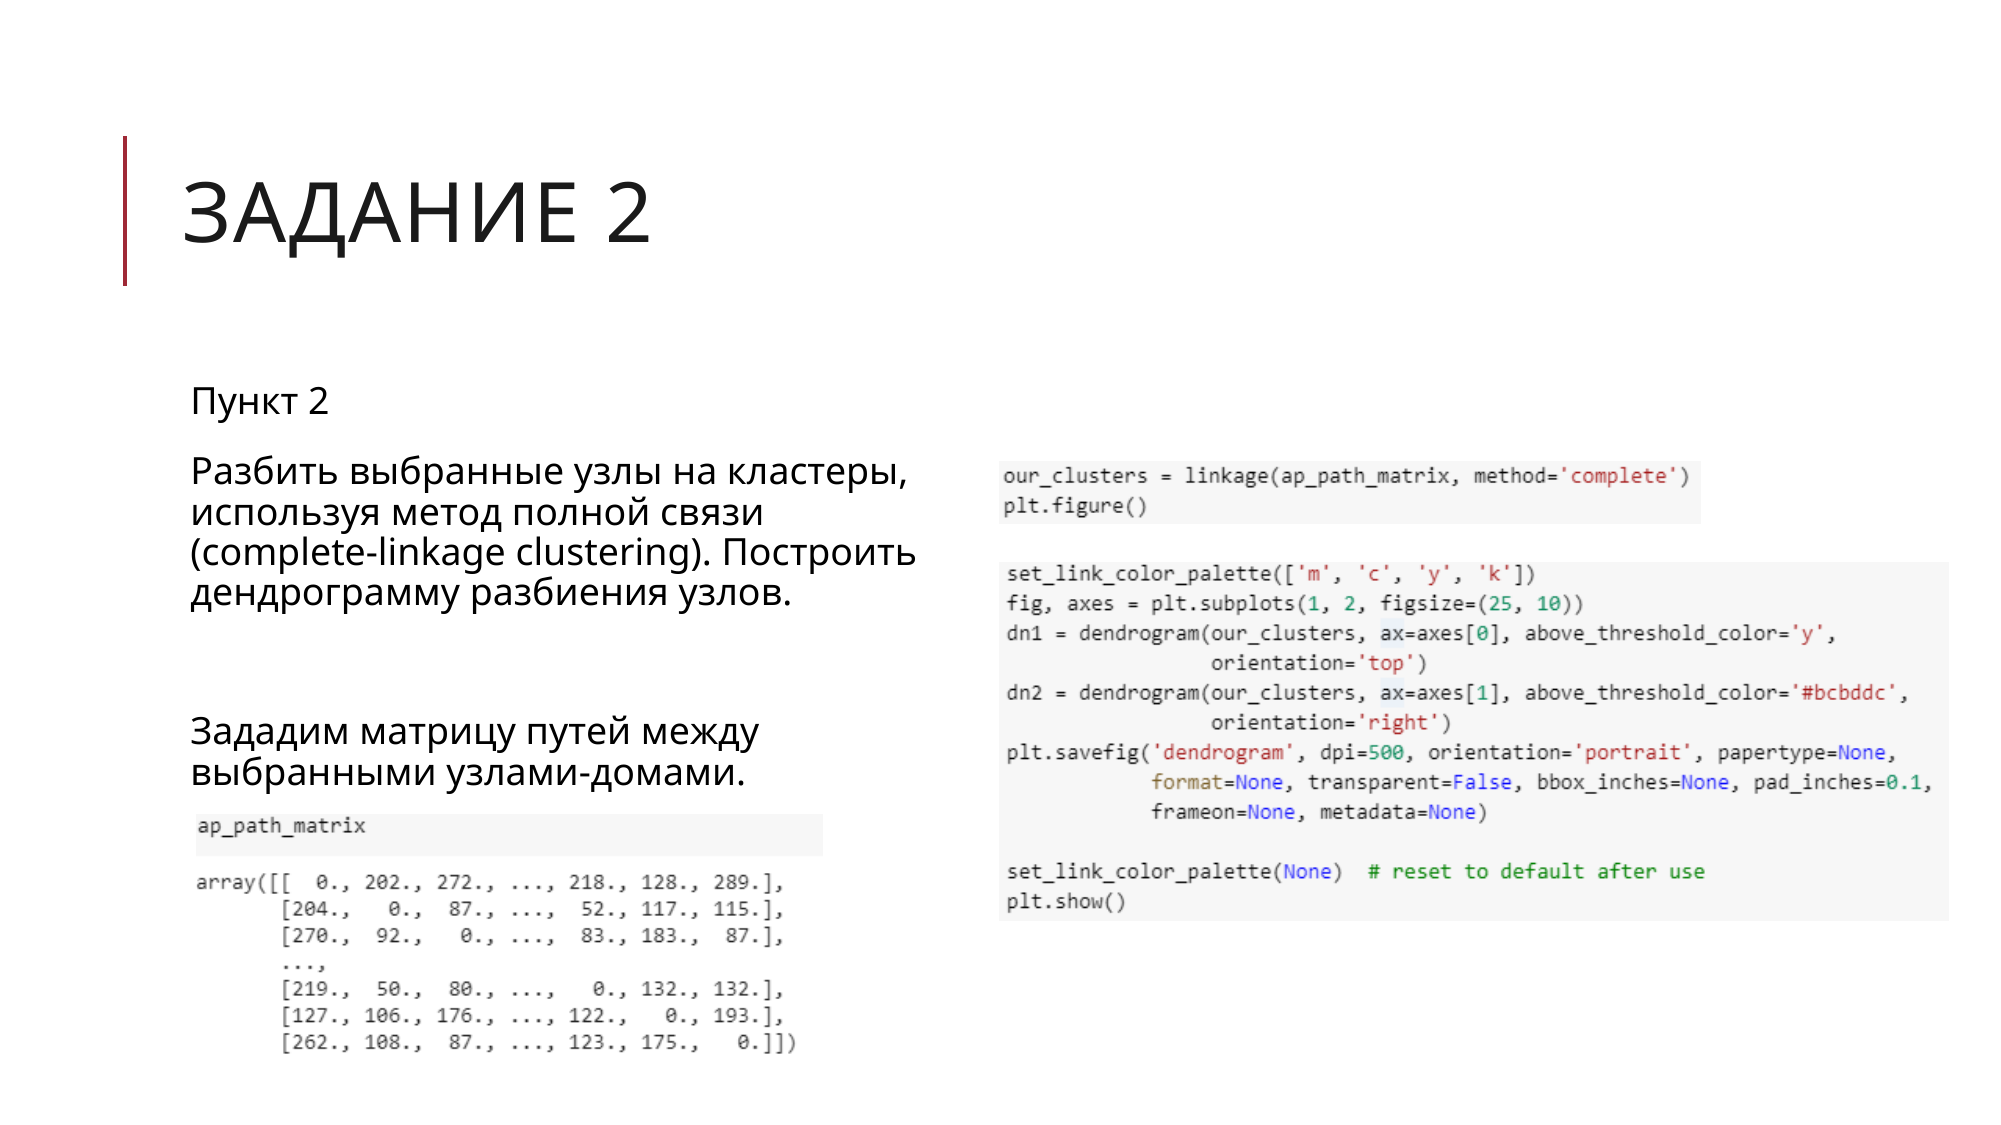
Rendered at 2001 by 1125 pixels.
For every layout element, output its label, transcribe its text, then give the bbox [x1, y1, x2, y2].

picture [196, 814, 824, 1069]
picture [999, 461, 1701, 525]
title Задание 2 [168, 96, 1763, 342]
picture [999, 562, 1949, 921]
list Пункт 2 Разбить выбранные узлы на кластеры, используя метод полной связи (сomplete-linkage clustering). Построить дендрограмму разбиения узлов. Зададим матрицу путей между выбранными узлами-домами. [168, 375, 948, 1035]
